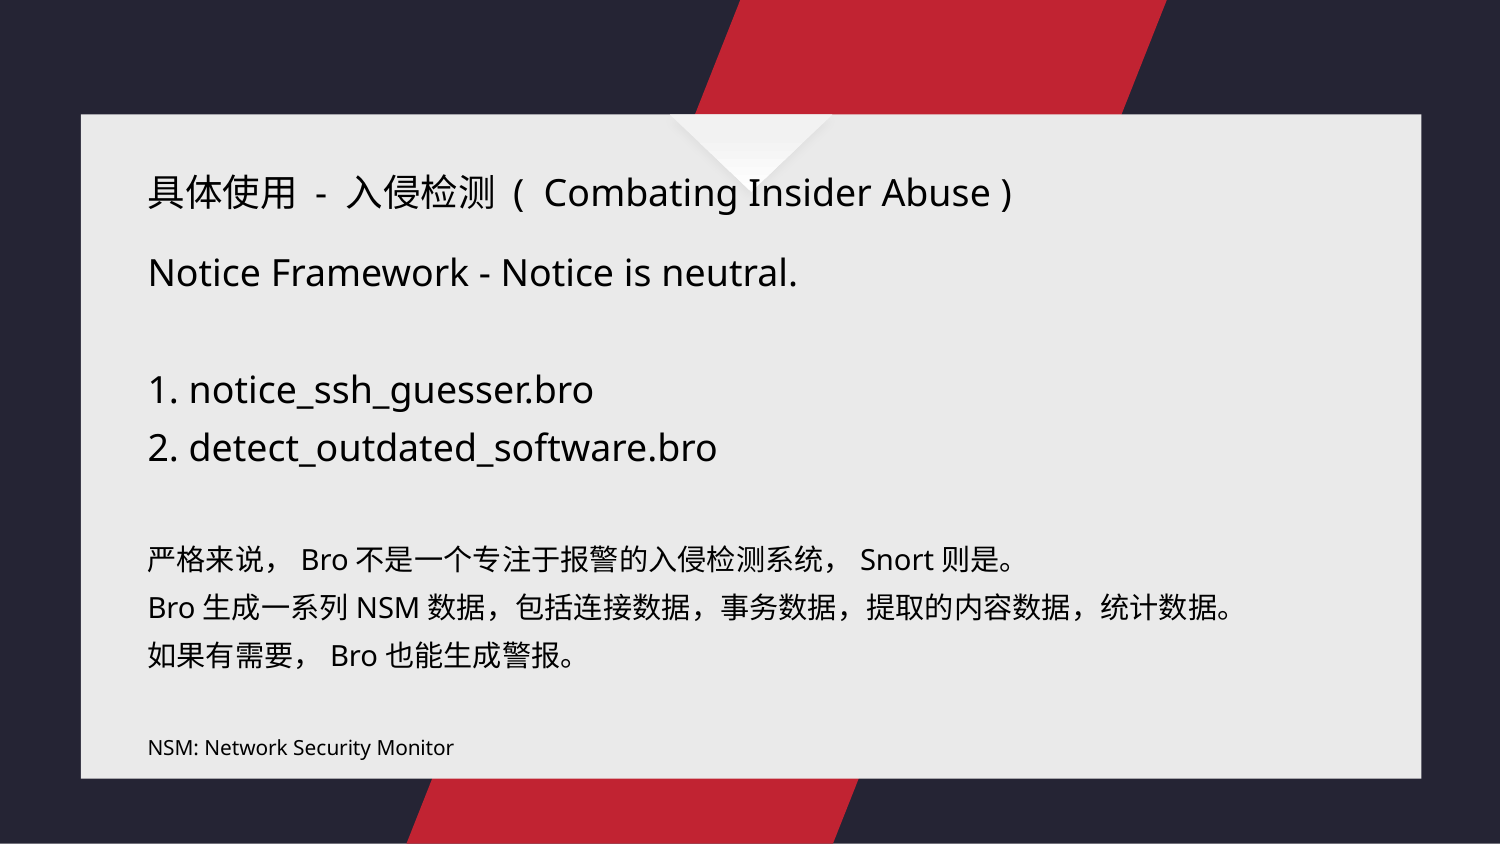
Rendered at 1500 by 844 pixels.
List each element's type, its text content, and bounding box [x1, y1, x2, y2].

text_box Notice Framework - Notice is neutral. 1. notice_ssh_guesser.bro 2. detect_outdated_software.bro 严格来说，Bro不是一个专注于报警的入侵检测系统，Snort则是。 Bro生成一系列NSM数据，包括连接数据，事务数据，提取的内容数据，统计数据。 如果有需要，Bro也能生成警报。 NSM: Network Security Monitor [132, 242, 1374, 767]
text_box 具体使用 - 入侵检测 ( Combating Insider Abuse ) [132, 161, 1175, 221]
